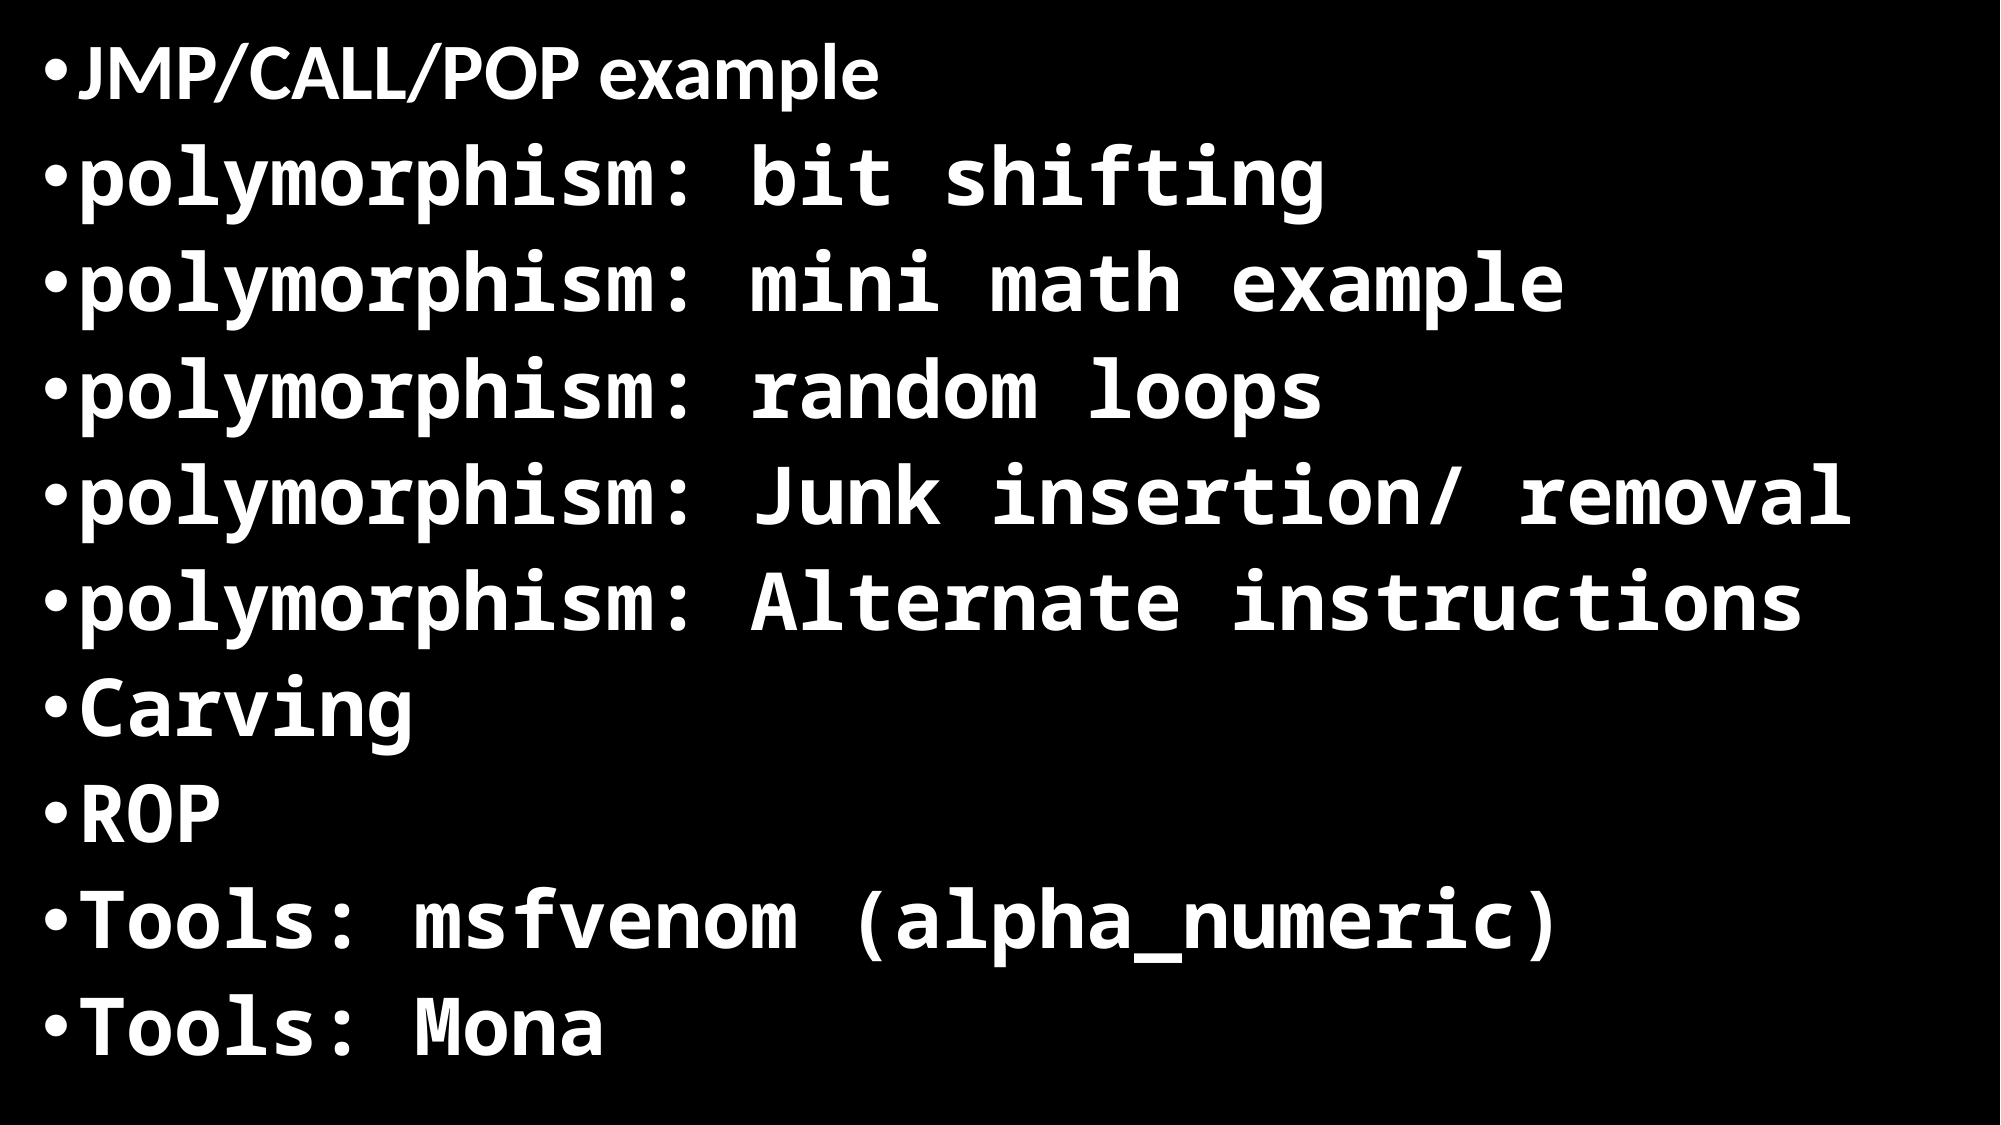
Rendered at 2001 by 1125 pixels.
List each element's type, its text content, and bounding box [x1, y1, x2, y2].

list JMP/CALL/POP example polymorphism: bit shifting polymorphism: mini math example polymorphism: random loops polymorphism: Junk insertion/ removal polymorphism: Alternate instructions Carving ROP Tools: msfvenom (alpha_numeric) Tools: Mona [27, 23, 1955, 1080]
